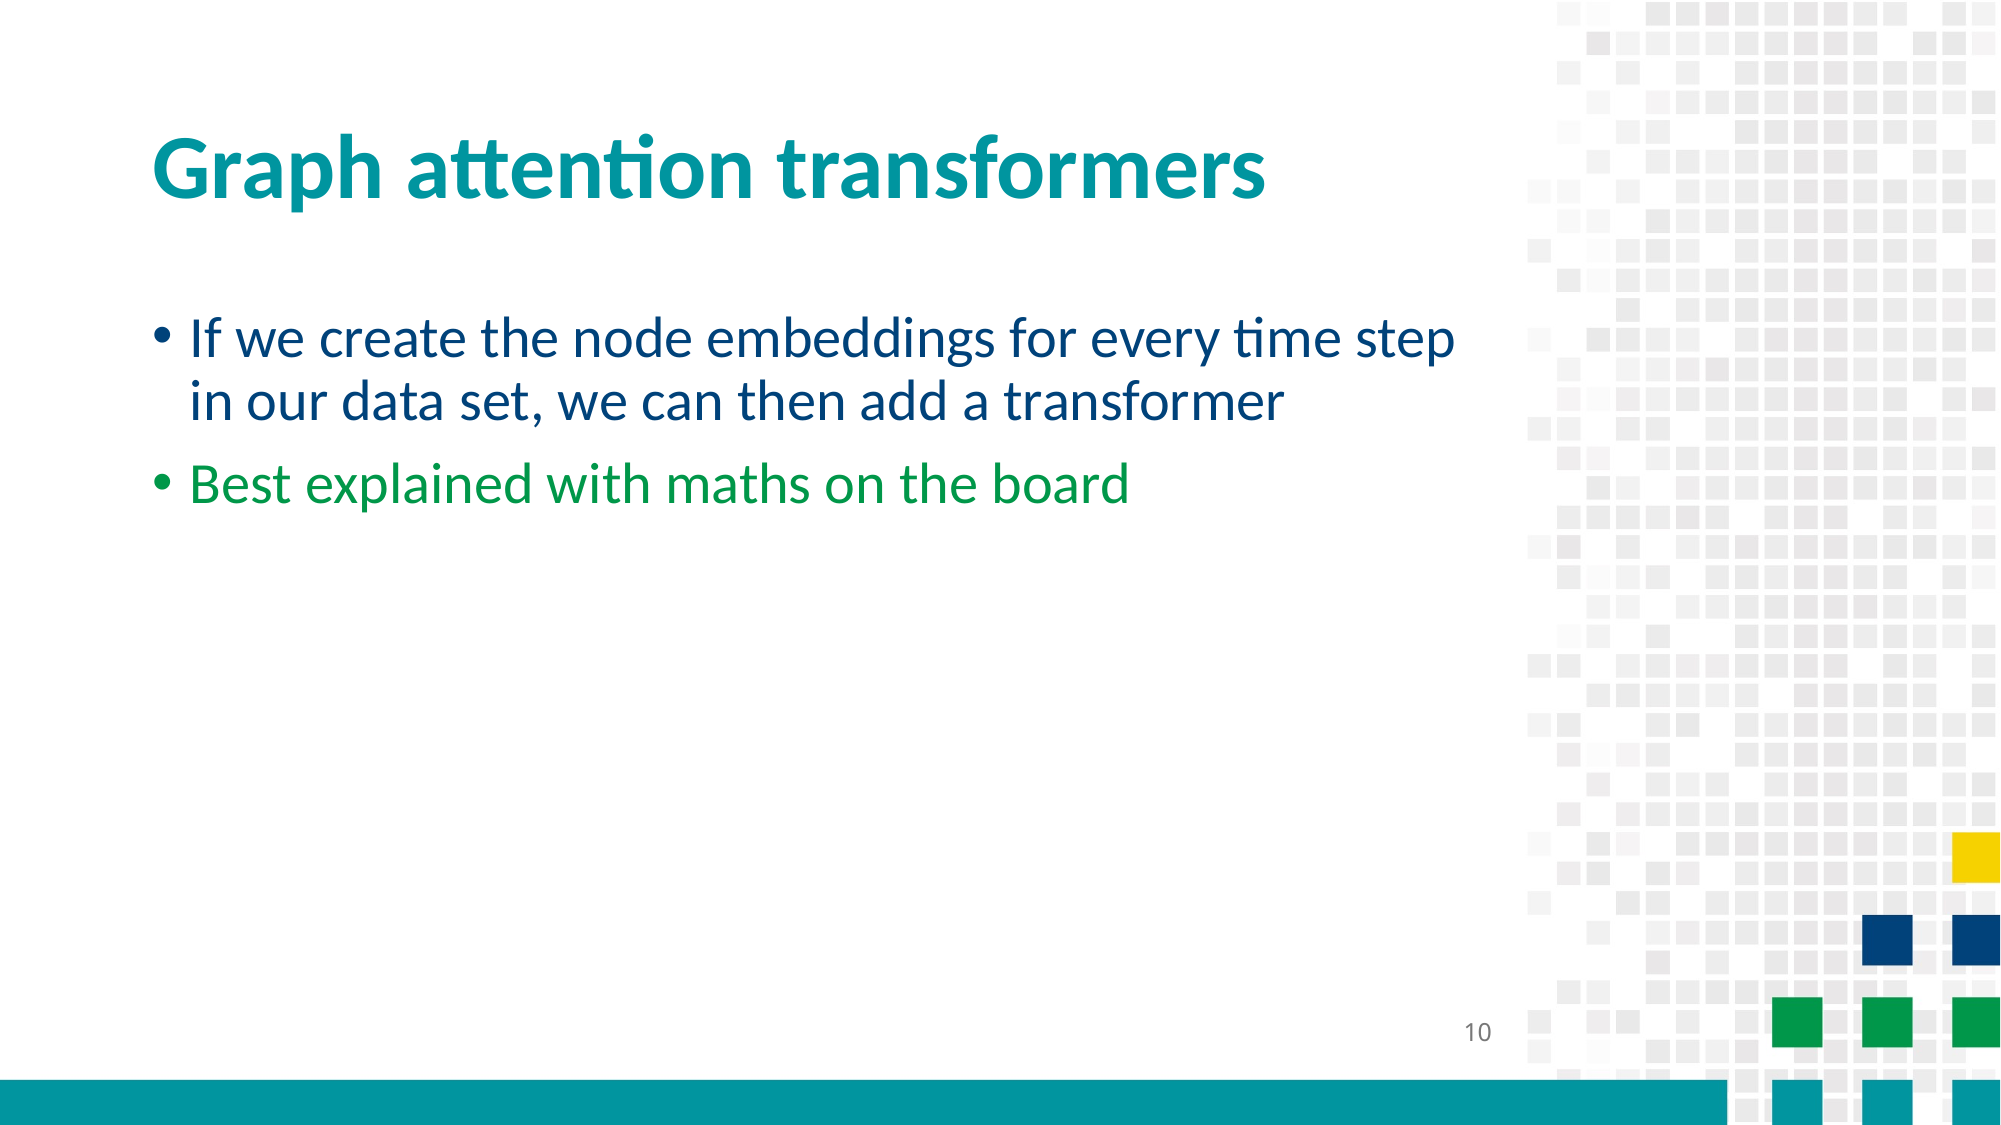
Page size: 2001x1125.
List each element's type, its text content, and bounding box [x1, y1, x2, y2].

list If we create the node embeddings for every time step in our data set, we can then add a transformer Best explained with maths on the board [137, 299, 1507, 981]
slide_number 10 [1191, 1003, 1507, 1064]
title Graph attention transformers [137, 59, 1863, 278]
picture [0, 0, 2001, 1125]
